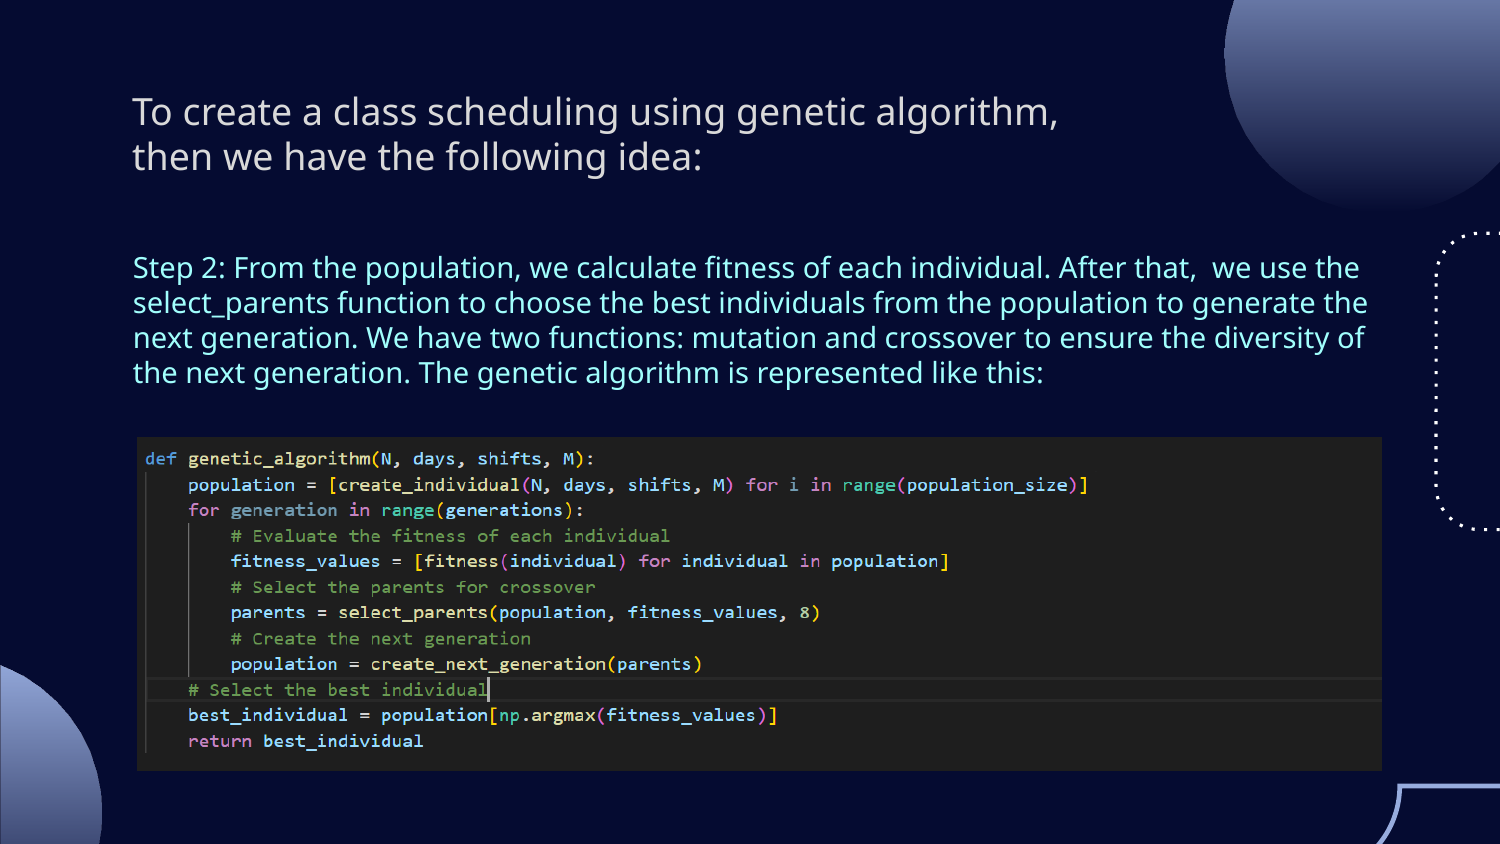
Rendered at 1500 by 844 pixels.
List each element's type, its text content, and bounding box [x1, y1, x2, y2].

picture [136, 437, 1383, 771]
text_box Step 2: From the population, we calculate fitness of each individual. After that, we use the select_parents function to choose the best individuals from the population to generate the next generation. We have two functions: mutation and crossover to ensure the diversity of the next generation. The genetic algorithm is represented like this: [118, 242, 1429, 467]
title To create a class scheduling using genetic algorithm, then we have the following idea: [116, 72, 1098, 195]
